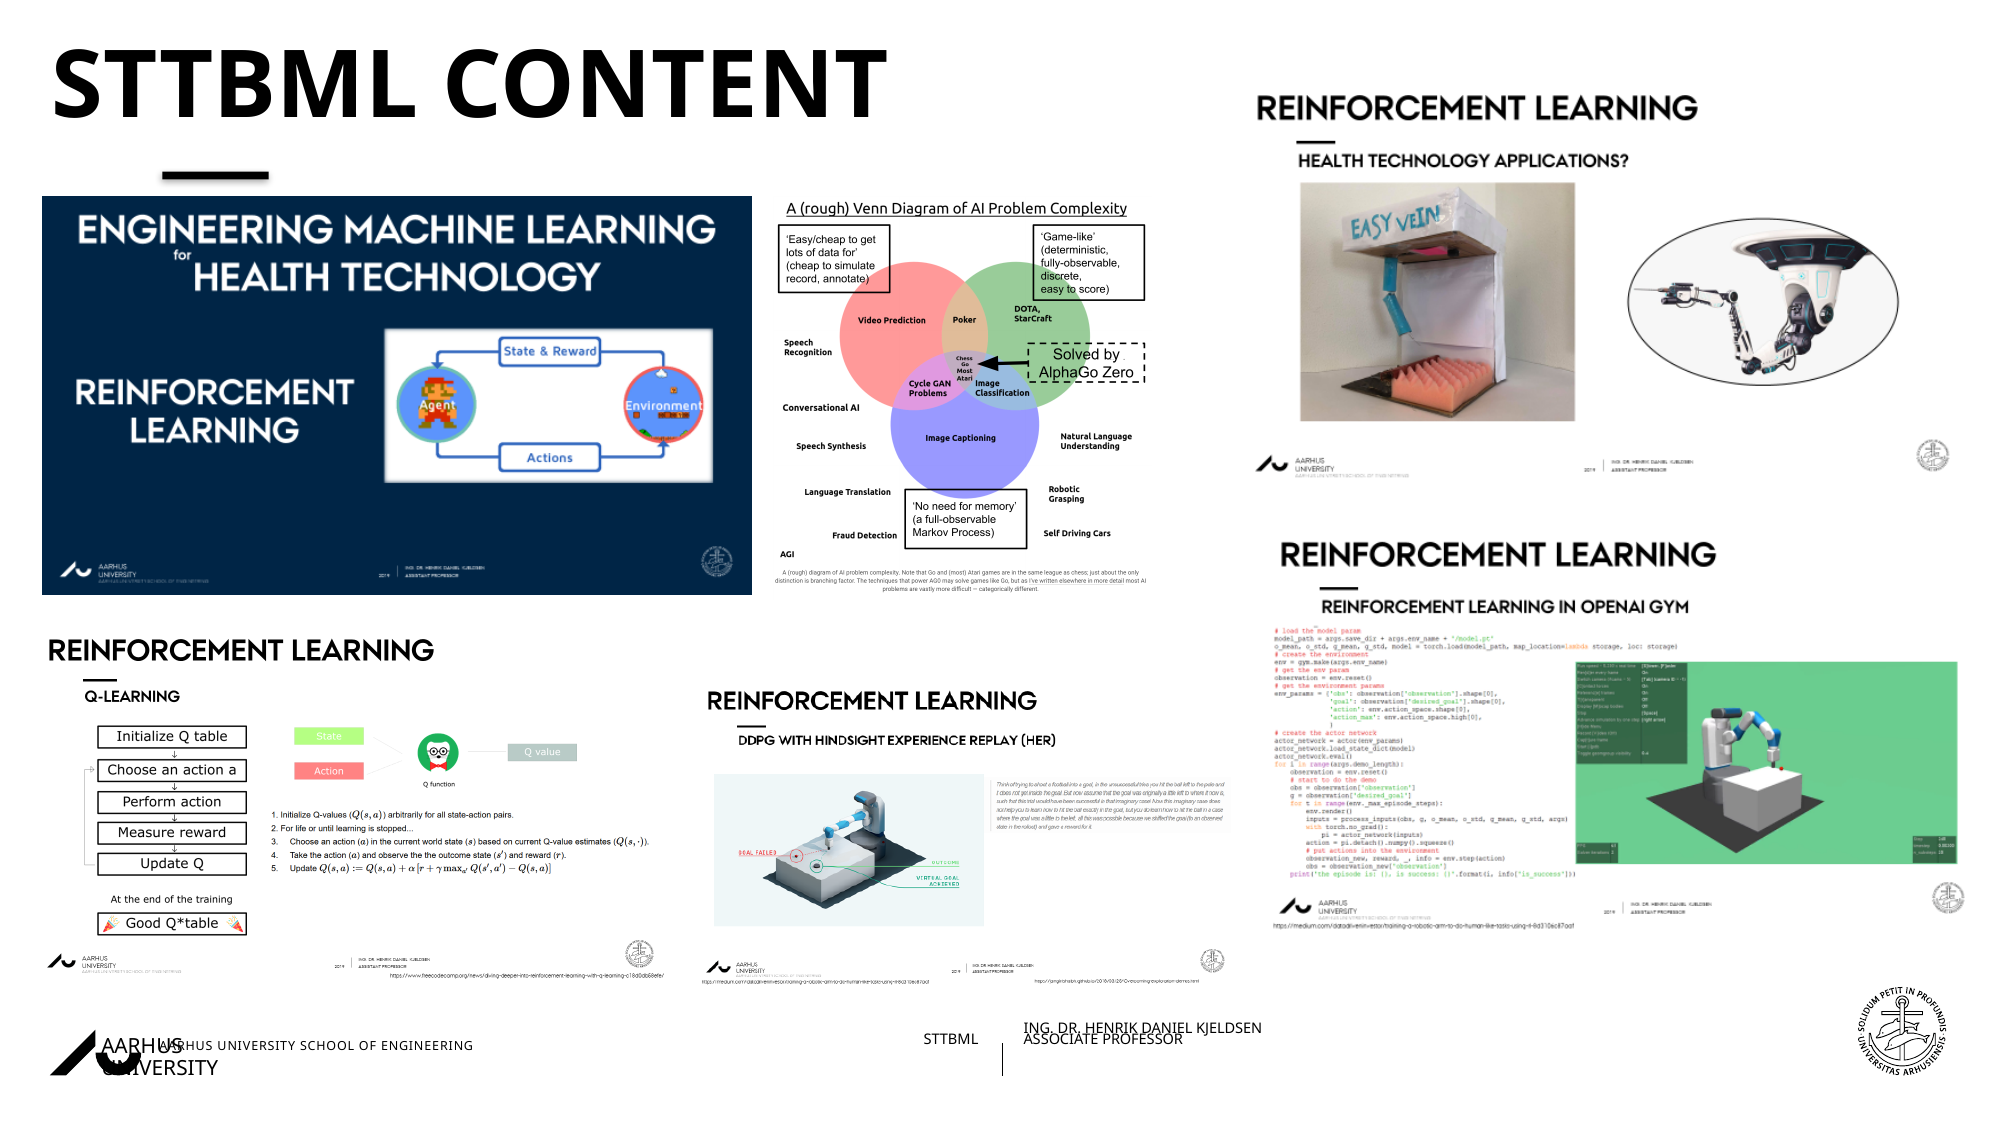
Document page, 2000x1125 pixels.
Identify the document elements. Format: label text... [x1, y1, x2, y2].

picture [1237, 77, 1970, 490]
picture [31, 623, 670, 984]
picture [42, 196, 752, 596]
picture [772, 195, 1152, 600]
title STTBML CONTENT [51, 37, 1948, 162]
picture [692, 678, 1239, 987]
picture [1261, 525, 1984, 933]
